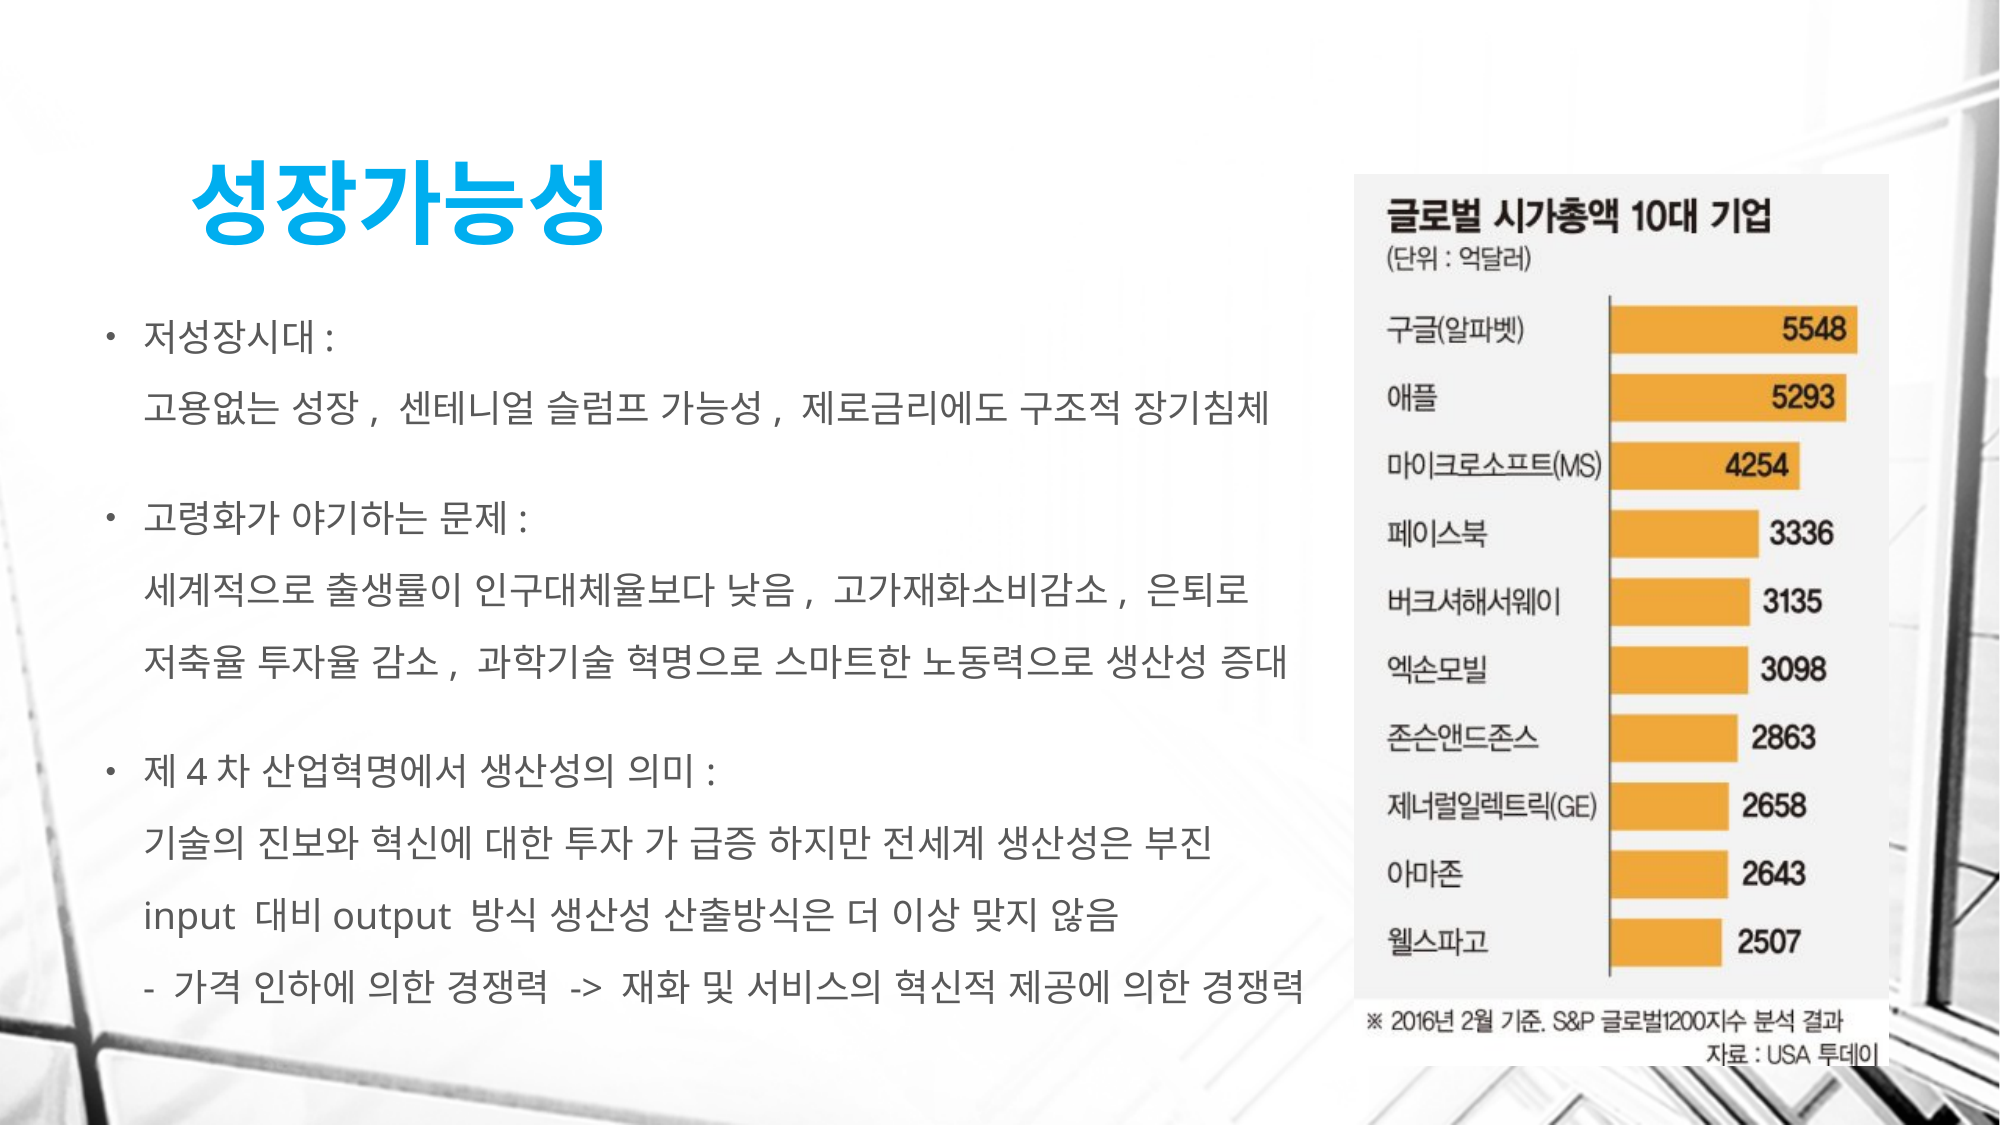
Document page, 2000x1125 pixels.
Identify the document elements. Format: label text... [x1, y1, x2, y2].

title 성장가능성 [174, 87, 1600, 263]
picture [0, 0, 2000, 1125]
list 저성장시대: 고용없는 성장, 센테니얼 슬럼프 가능성, 제로금리에도 구조적 장기침체 고령화가 야기하는 문제: 세계적으로 출생률이 인구대체율보다 낮음, 고가재화소비감소, 은퇴로 저축율 투자율 감소, 과학기술 혁명으로 스마트한 노동력으로 생산성 증대 제4차 산업혁명에서 생산성의 의미: 기술의 진보와 혁신에 대한 투자 가 급증 하지만 전세계 생산성은 부진 input 대비output 방식 생산성 산출방식은 더 이상 맞지 않음 - 가격 인하에 의한 경쟁력 -> 재화 및 서비스의 혁신적 제공에 의한 경쟁력 [83, 278, 1355, 1100]
